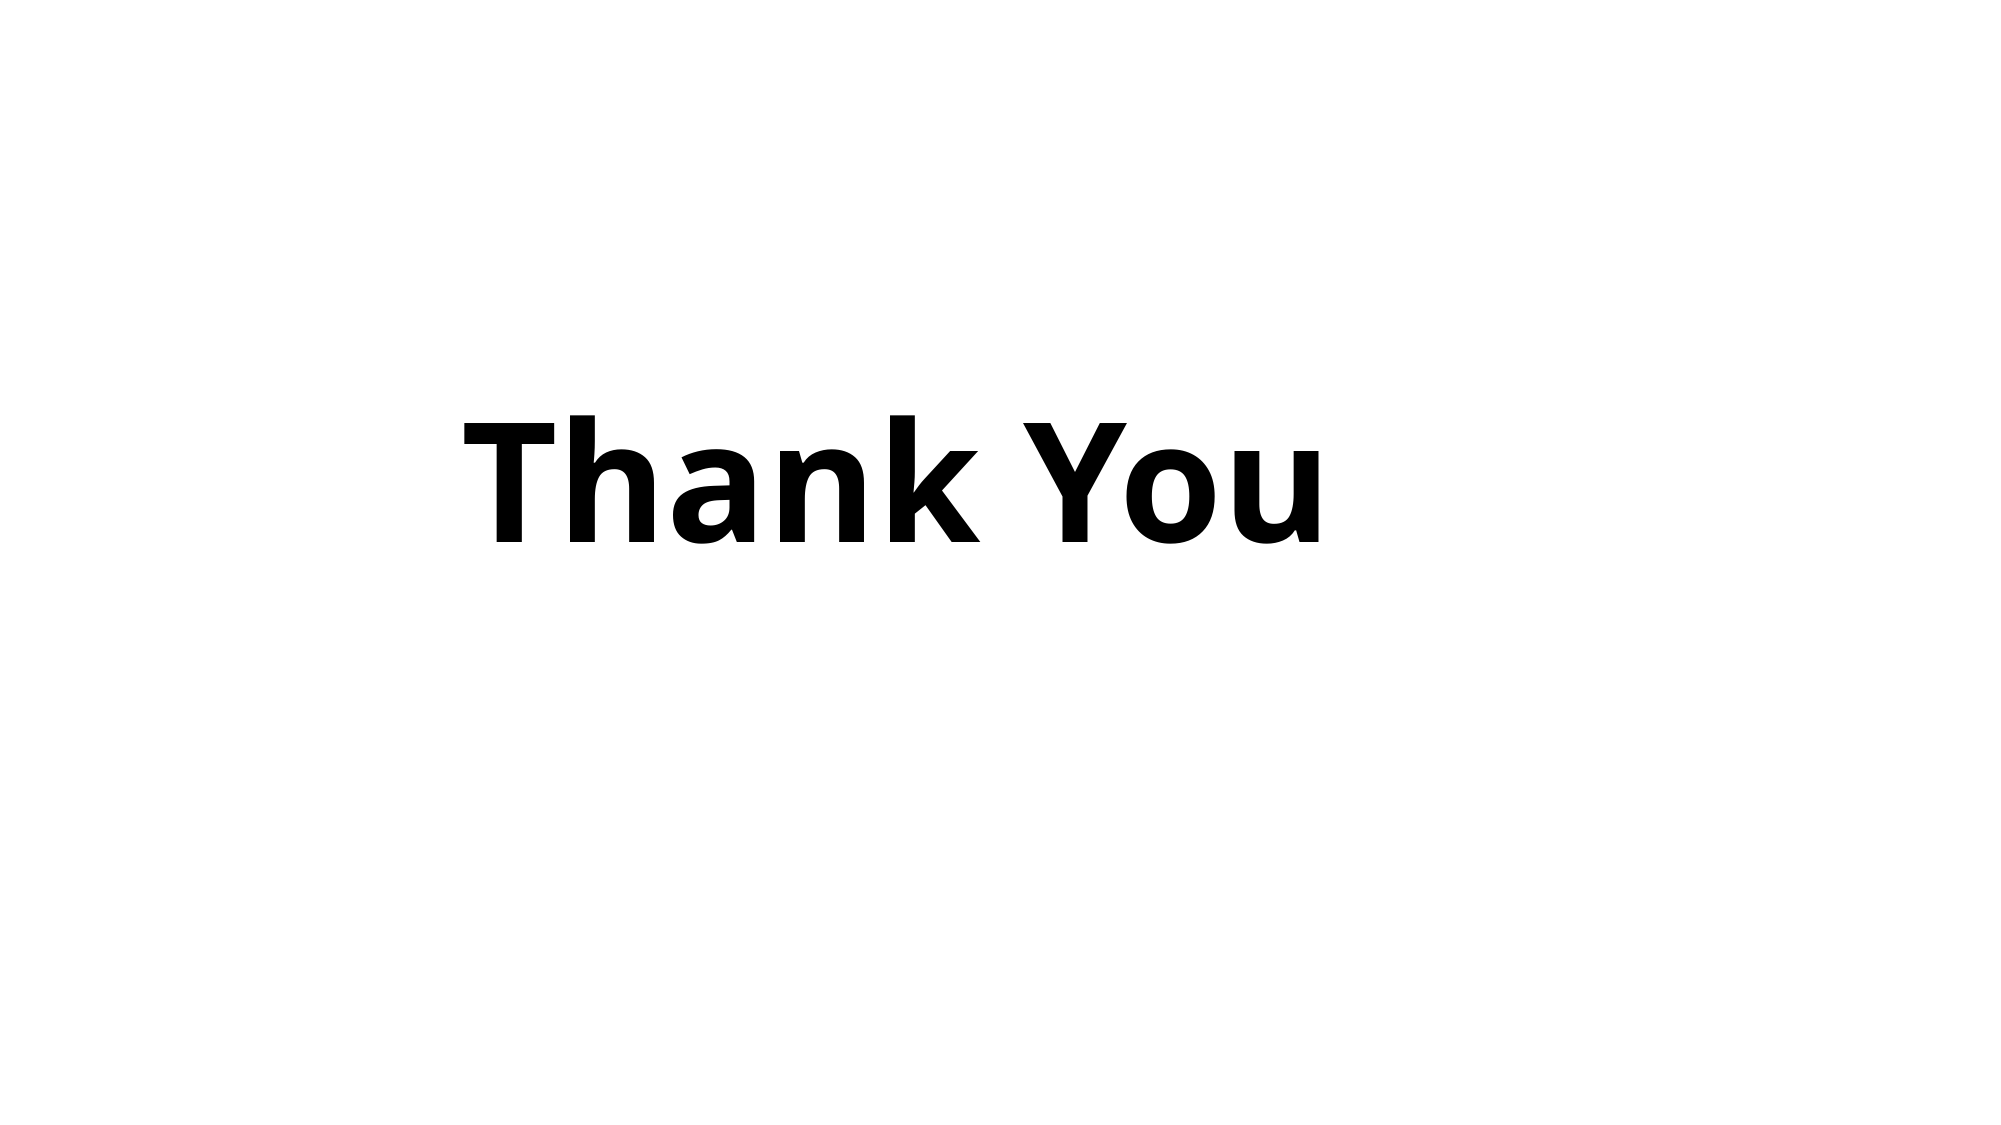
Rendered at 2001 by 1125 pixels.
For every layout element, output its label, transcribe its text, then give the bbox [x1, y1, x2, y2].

title Thank You [446, 211, 2000, 766]
